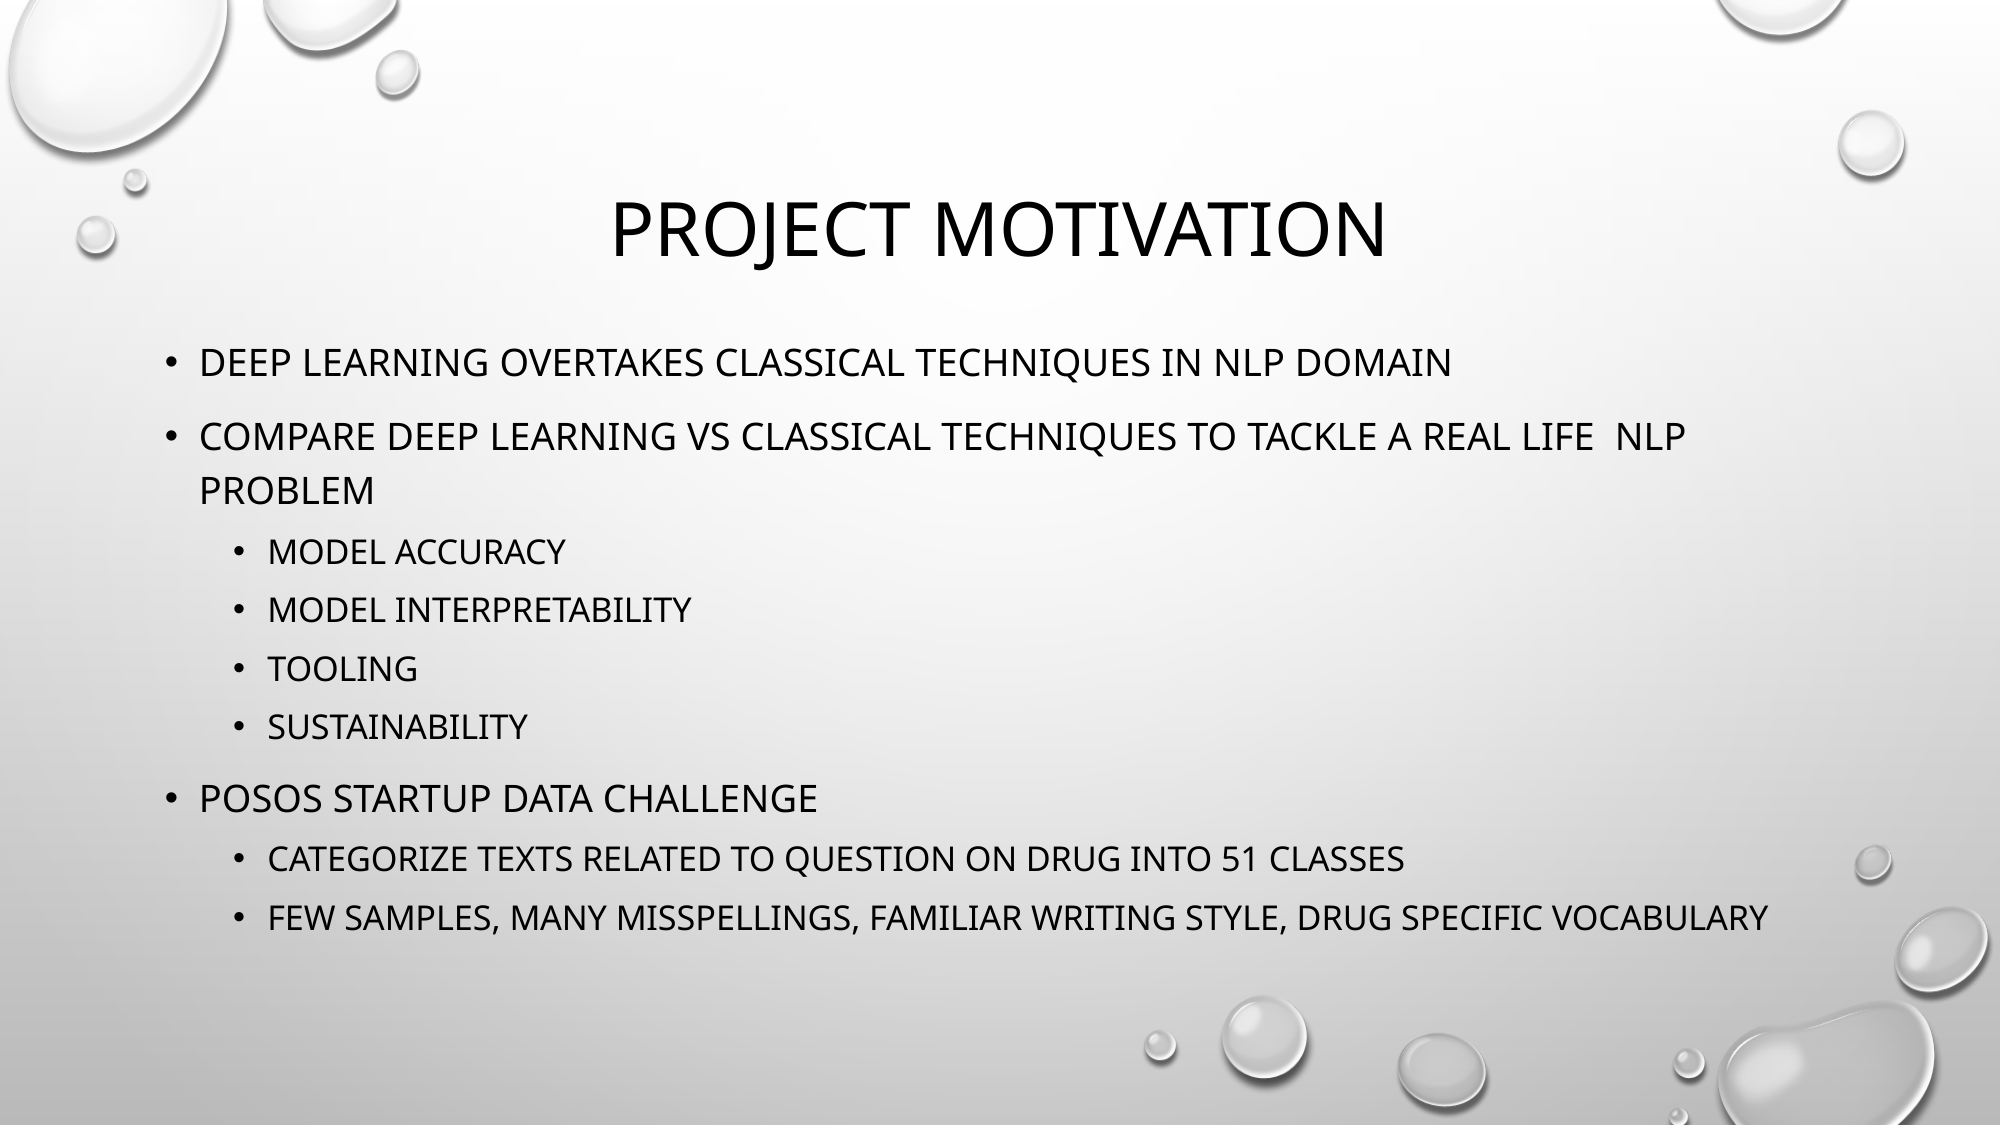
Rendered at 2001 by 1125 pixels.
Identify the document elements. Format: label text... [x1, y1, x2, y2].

list DEEP LEARning OVERTAKES CLASSICAL TECHNIQUES in nLP domain comparE Deep learning vs classical techniques to tackLe a REaL LIFE NLP Problem Model accuracy Model interpretability TOOLING SUSTAINABILITY POSOS startup data challenge Categorize TEXTS RELATED TO QUEStion on DRUG INTO 51 CLASSES Few samples, MANY MISSPELLINGS, familiar writing style, drug specific vocabulary [149, 322, 1850, 950]
picture [0, 0, 2000, 1125]
title PROJECT MOTIVATION [149, 101, 1851, 364]
